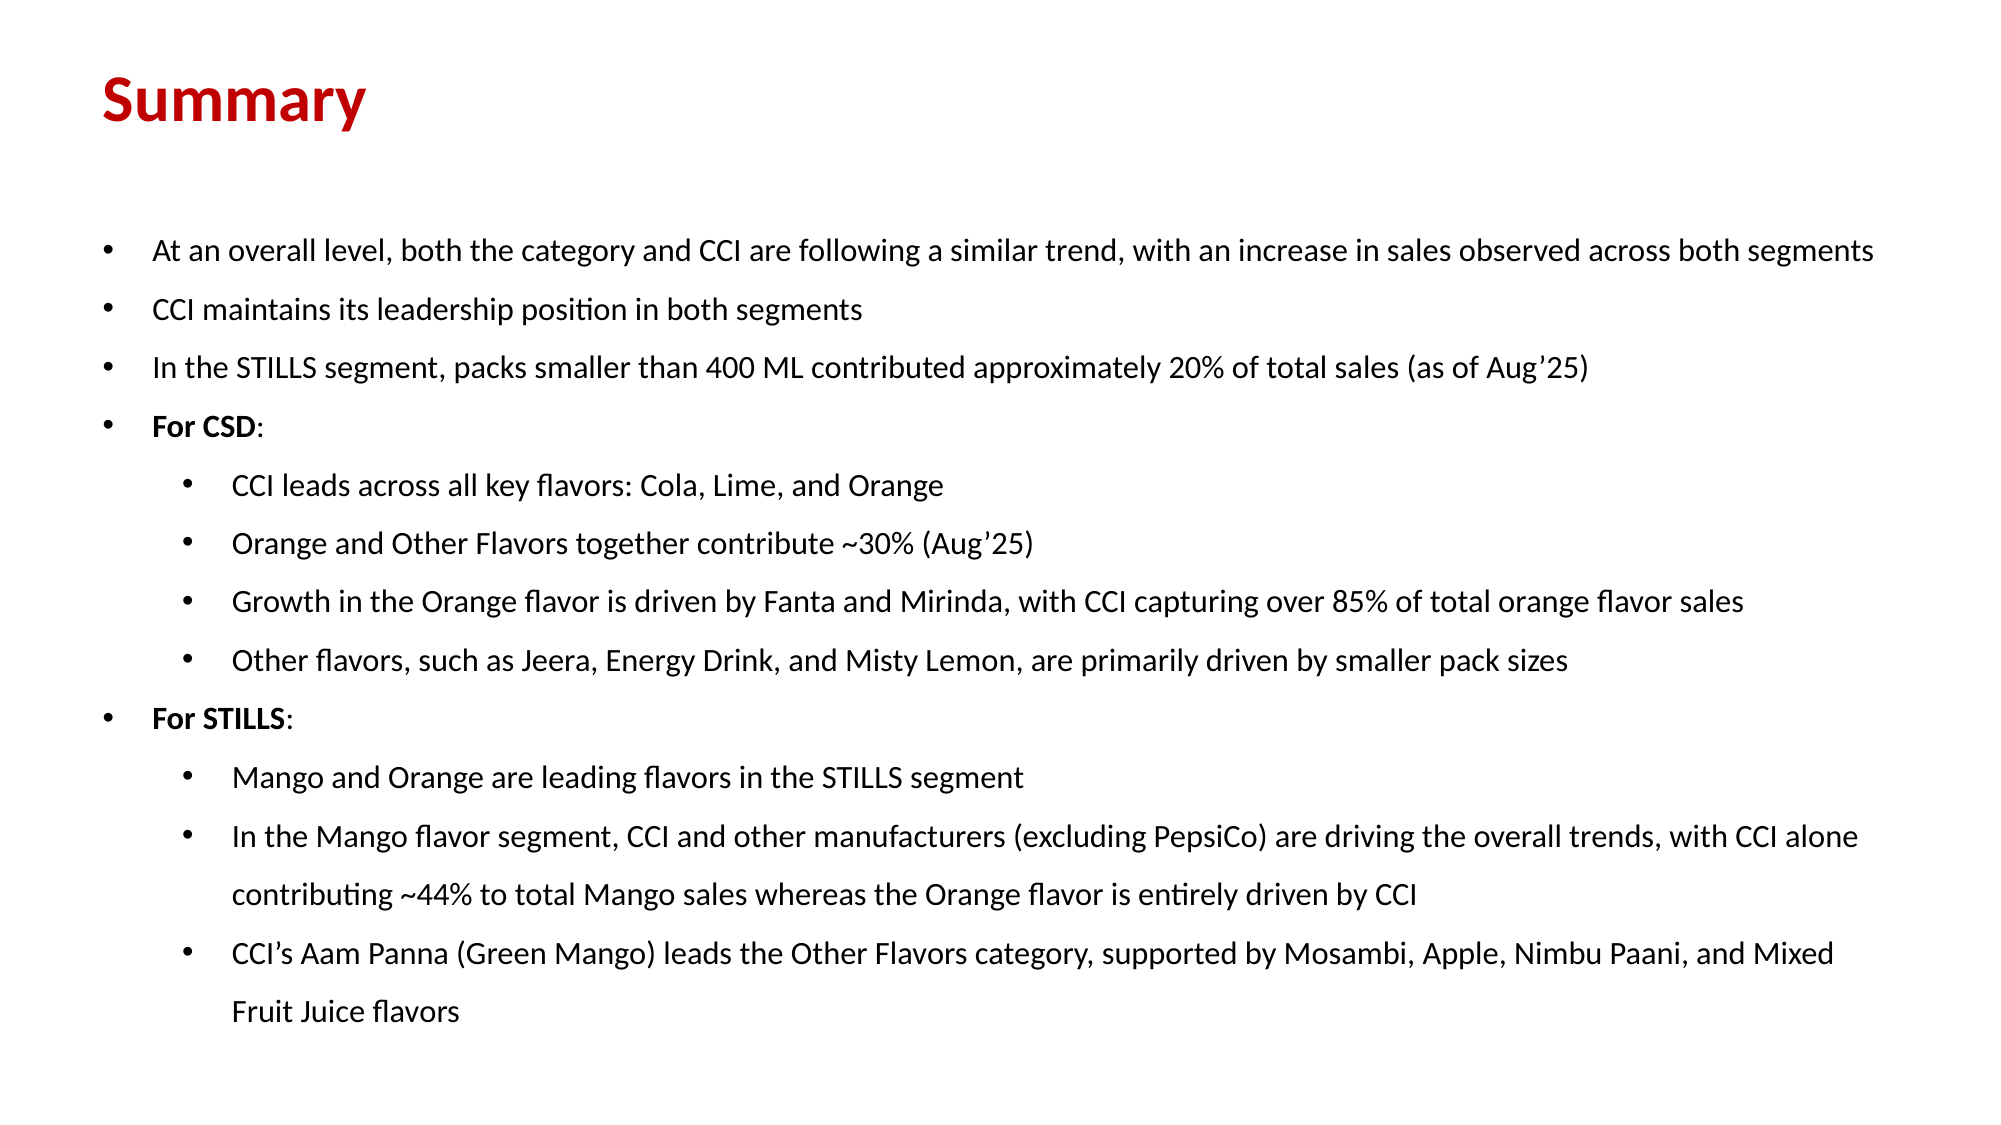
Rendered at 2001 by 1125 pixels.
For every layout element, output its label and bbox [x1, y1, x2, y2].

text_box [87, 202, 1912, 1049]
title [87, 21, 1912, 178]
